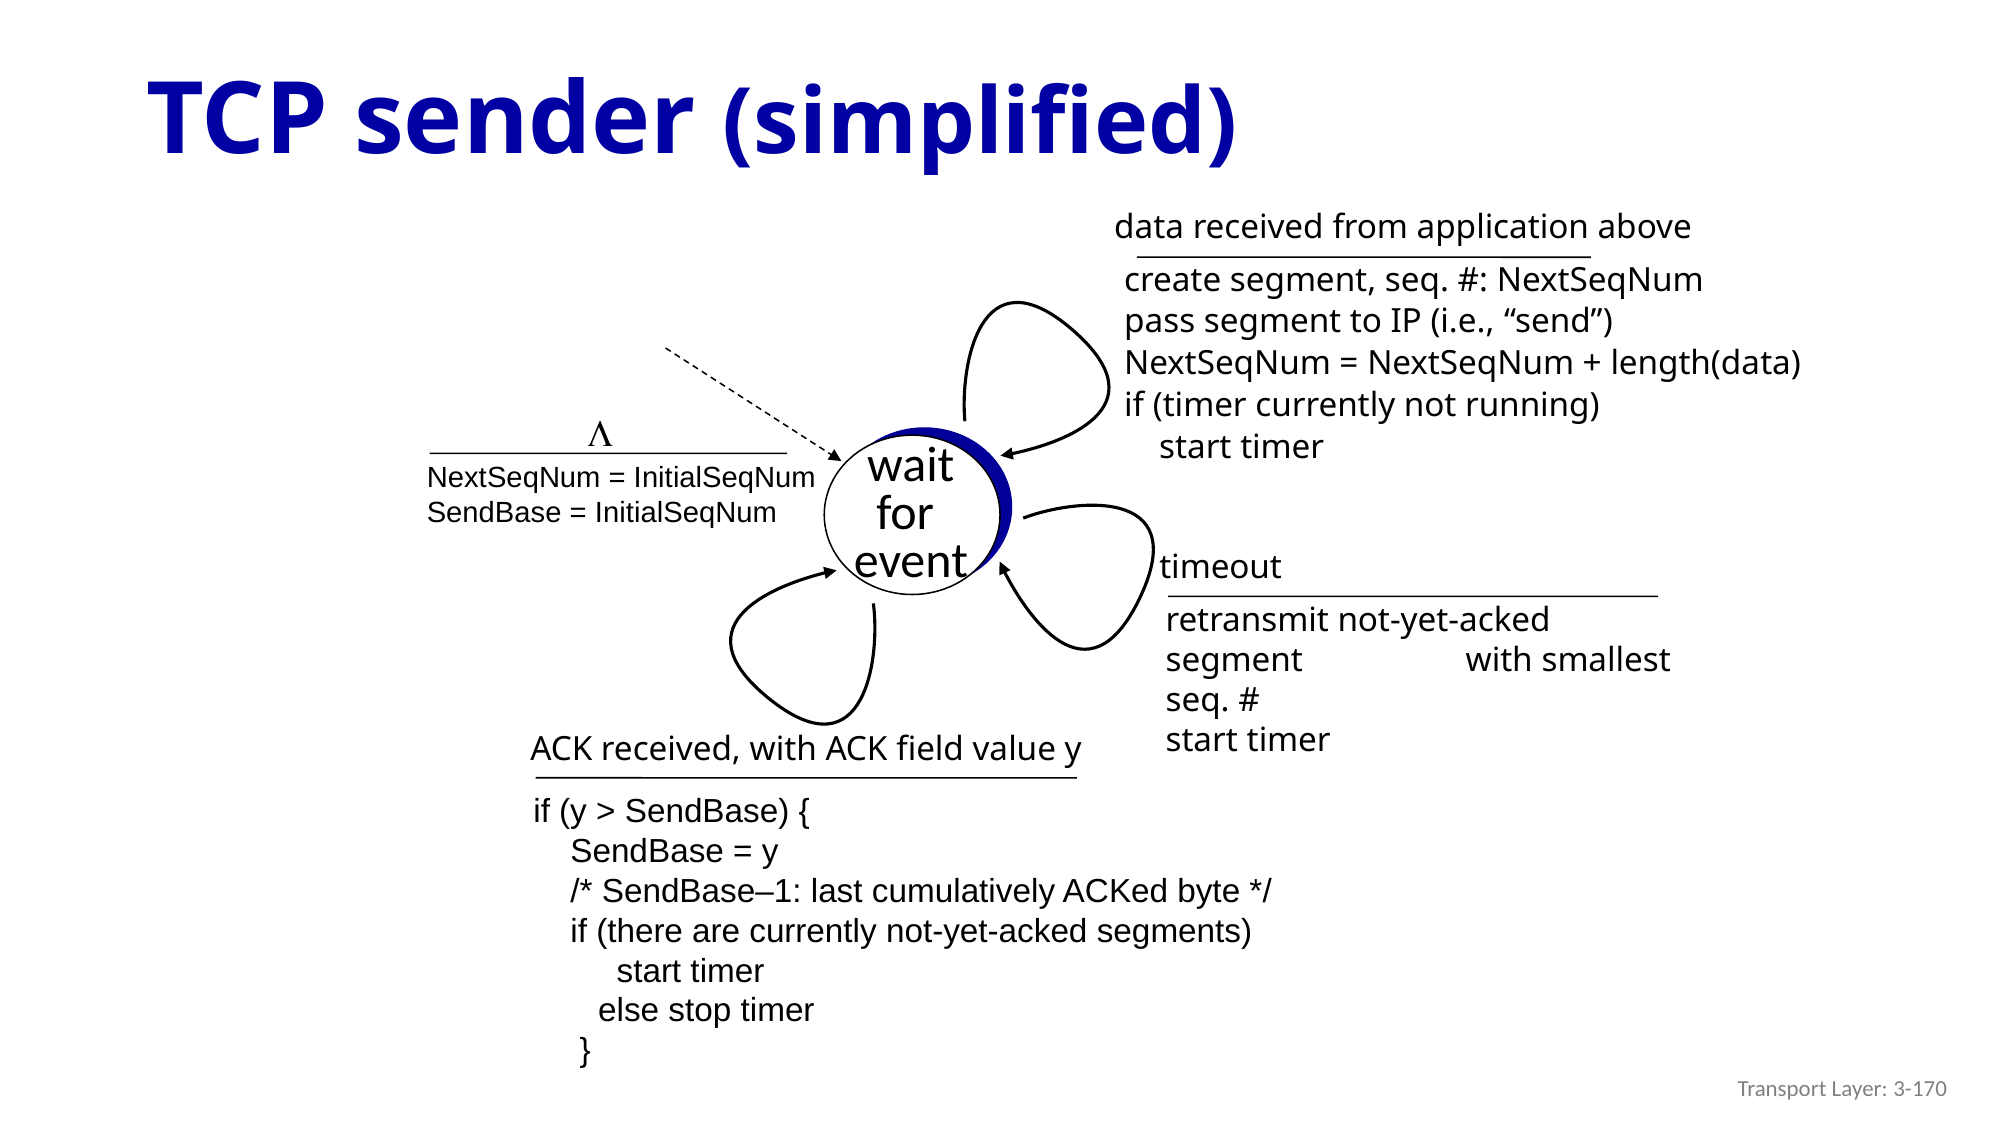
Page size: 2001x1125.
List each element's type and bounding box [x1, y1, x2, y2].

title [131, 47, 2000, 195]
text_box [412, 198, 1814, 1078]
slide_number [1512, 1056, 1963, 1117]
